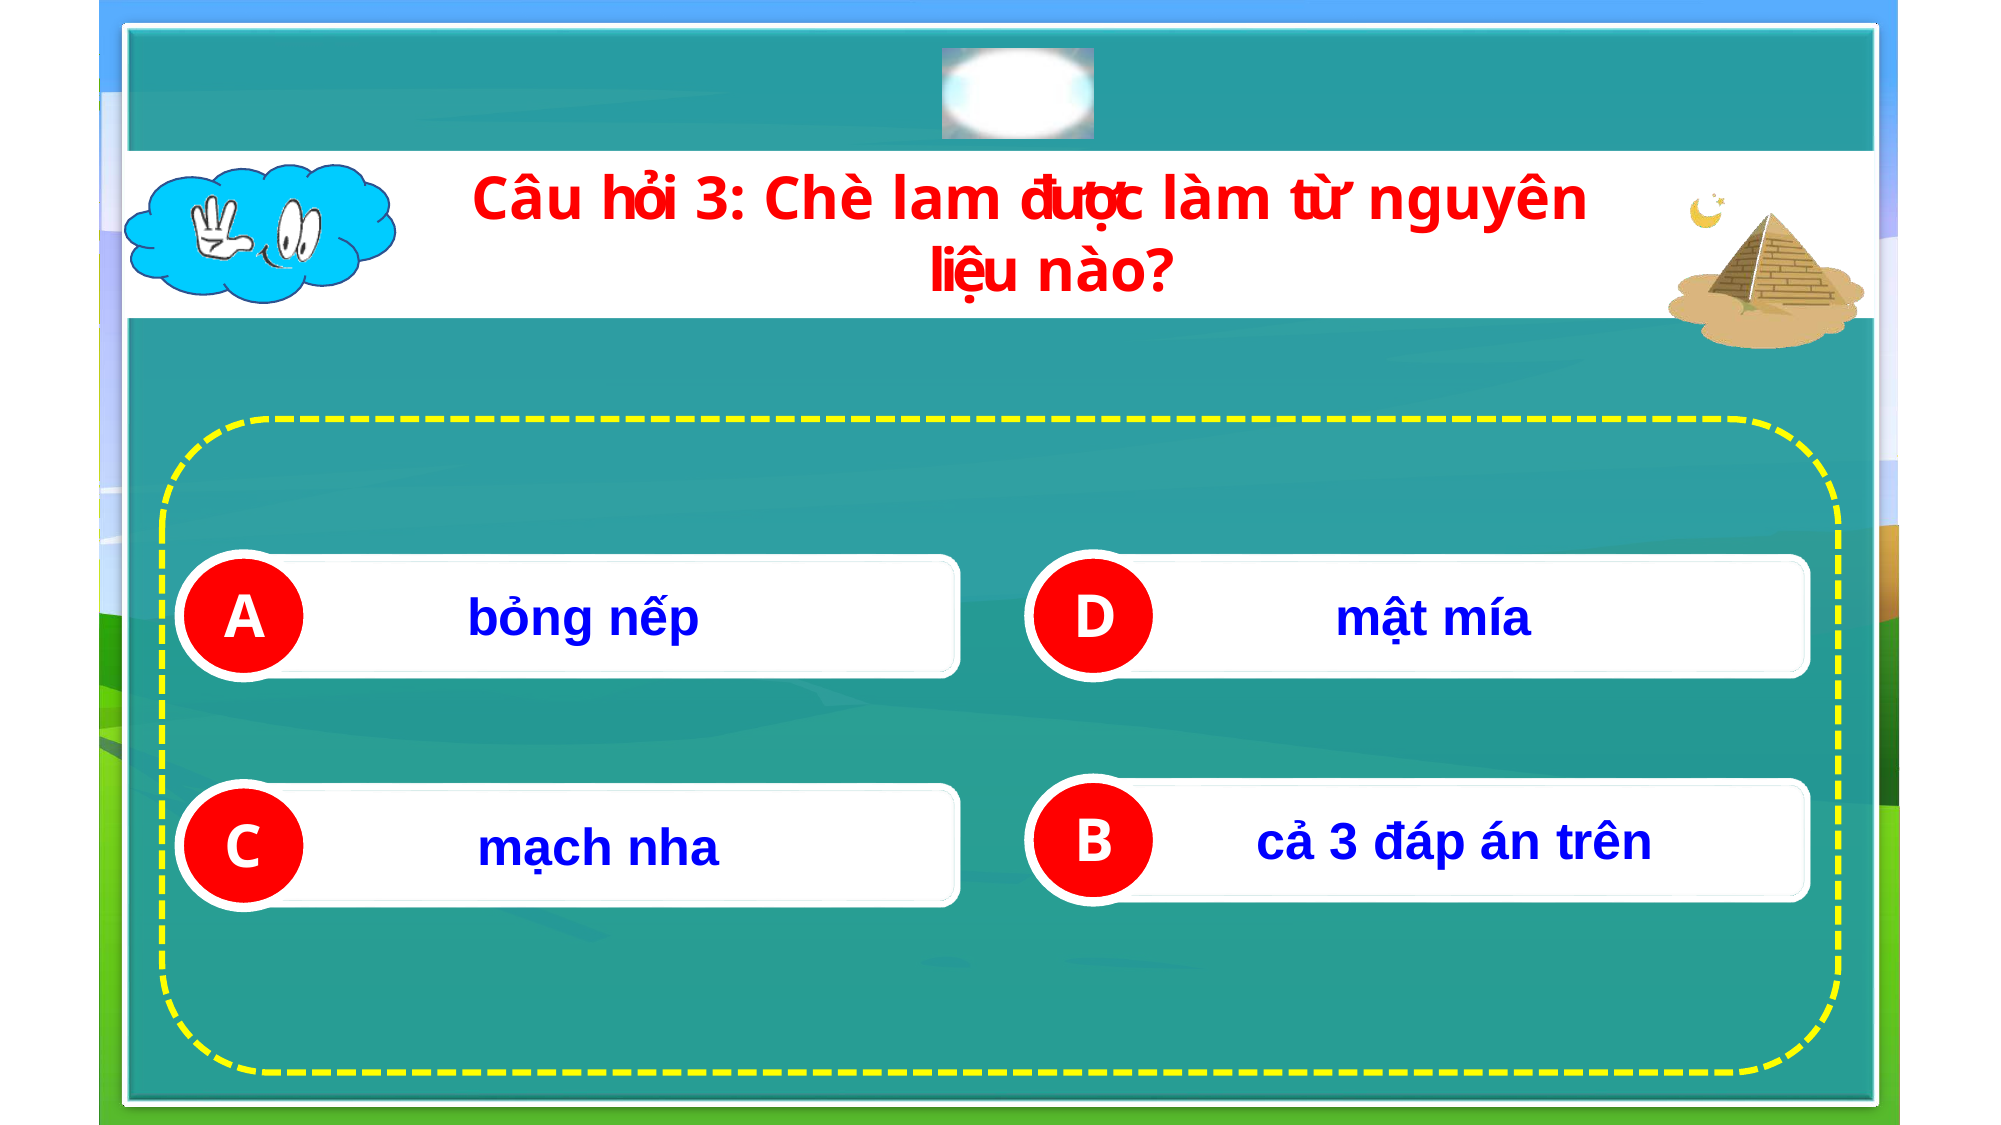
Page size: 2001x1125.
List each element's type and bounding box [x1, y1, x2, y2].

text_box [106, 10, 1893, 1123]
text_box [1024, 773, 1163, 907]
text_box [1024, 549, 1163, 683]
text_box [941, 48, 1873, 377]
text_box [174, 549, 314, 683]
text_box [174, 778, 314, 913]
picture [99, 0, 1901, 1125]
